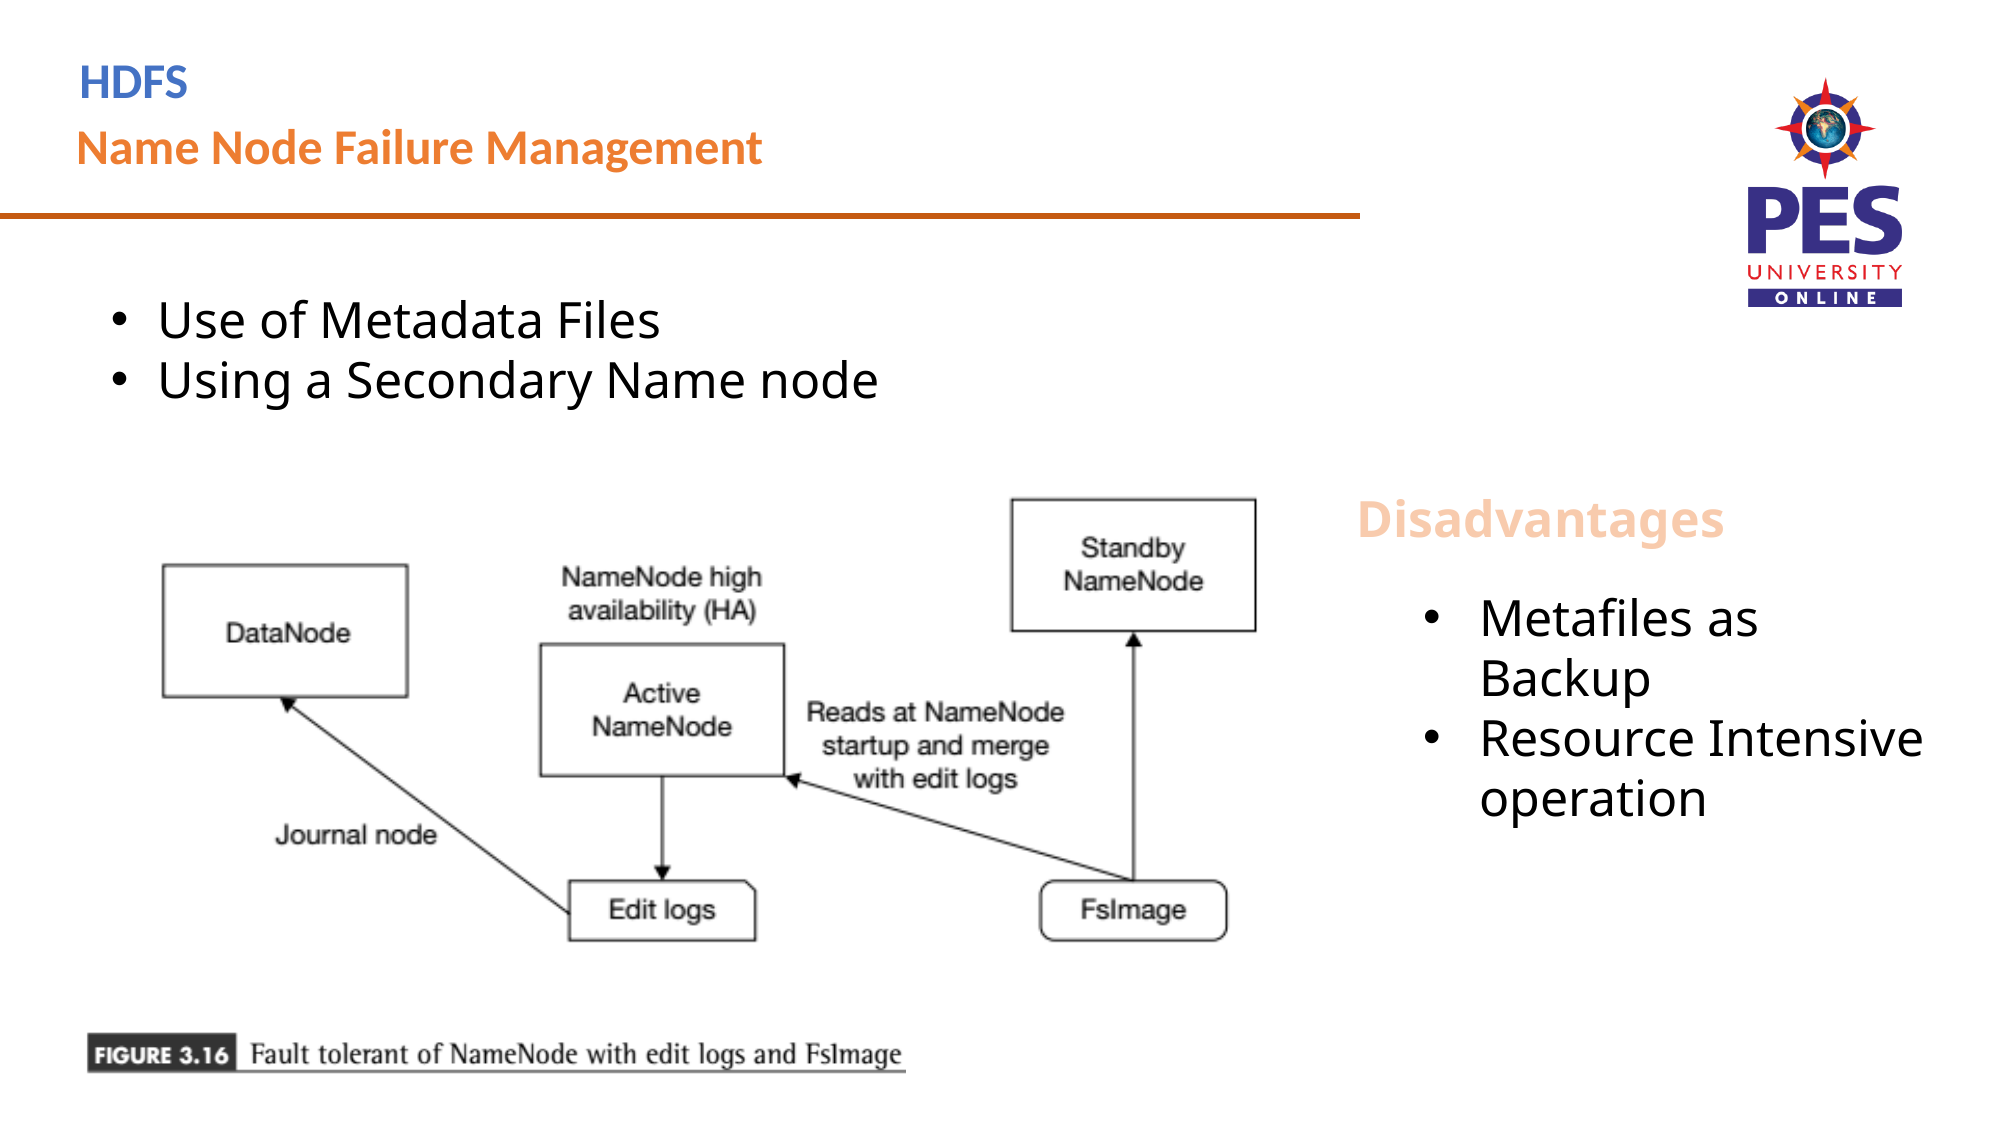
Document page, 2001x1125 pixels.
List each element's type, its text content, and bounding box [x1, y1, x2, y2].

text_box HDFS [64, 41, 1295, 117]
text_box Metafiles as Backup Resource Intensive operation [1408, 578, 1957, 834]
text_box Name Node Failure Management [60, 106, 1374, 182]
picture [1748, 76, 1902, 307]
text_box Use of Metadata Files Using a Secondary Name node [96, 281, 1409, 416]
text_box Disadvantages [1341, 479, 1741, 555]
picture [95, 487, 1282, 962]
picture [64, 1017, 906, 1075]
